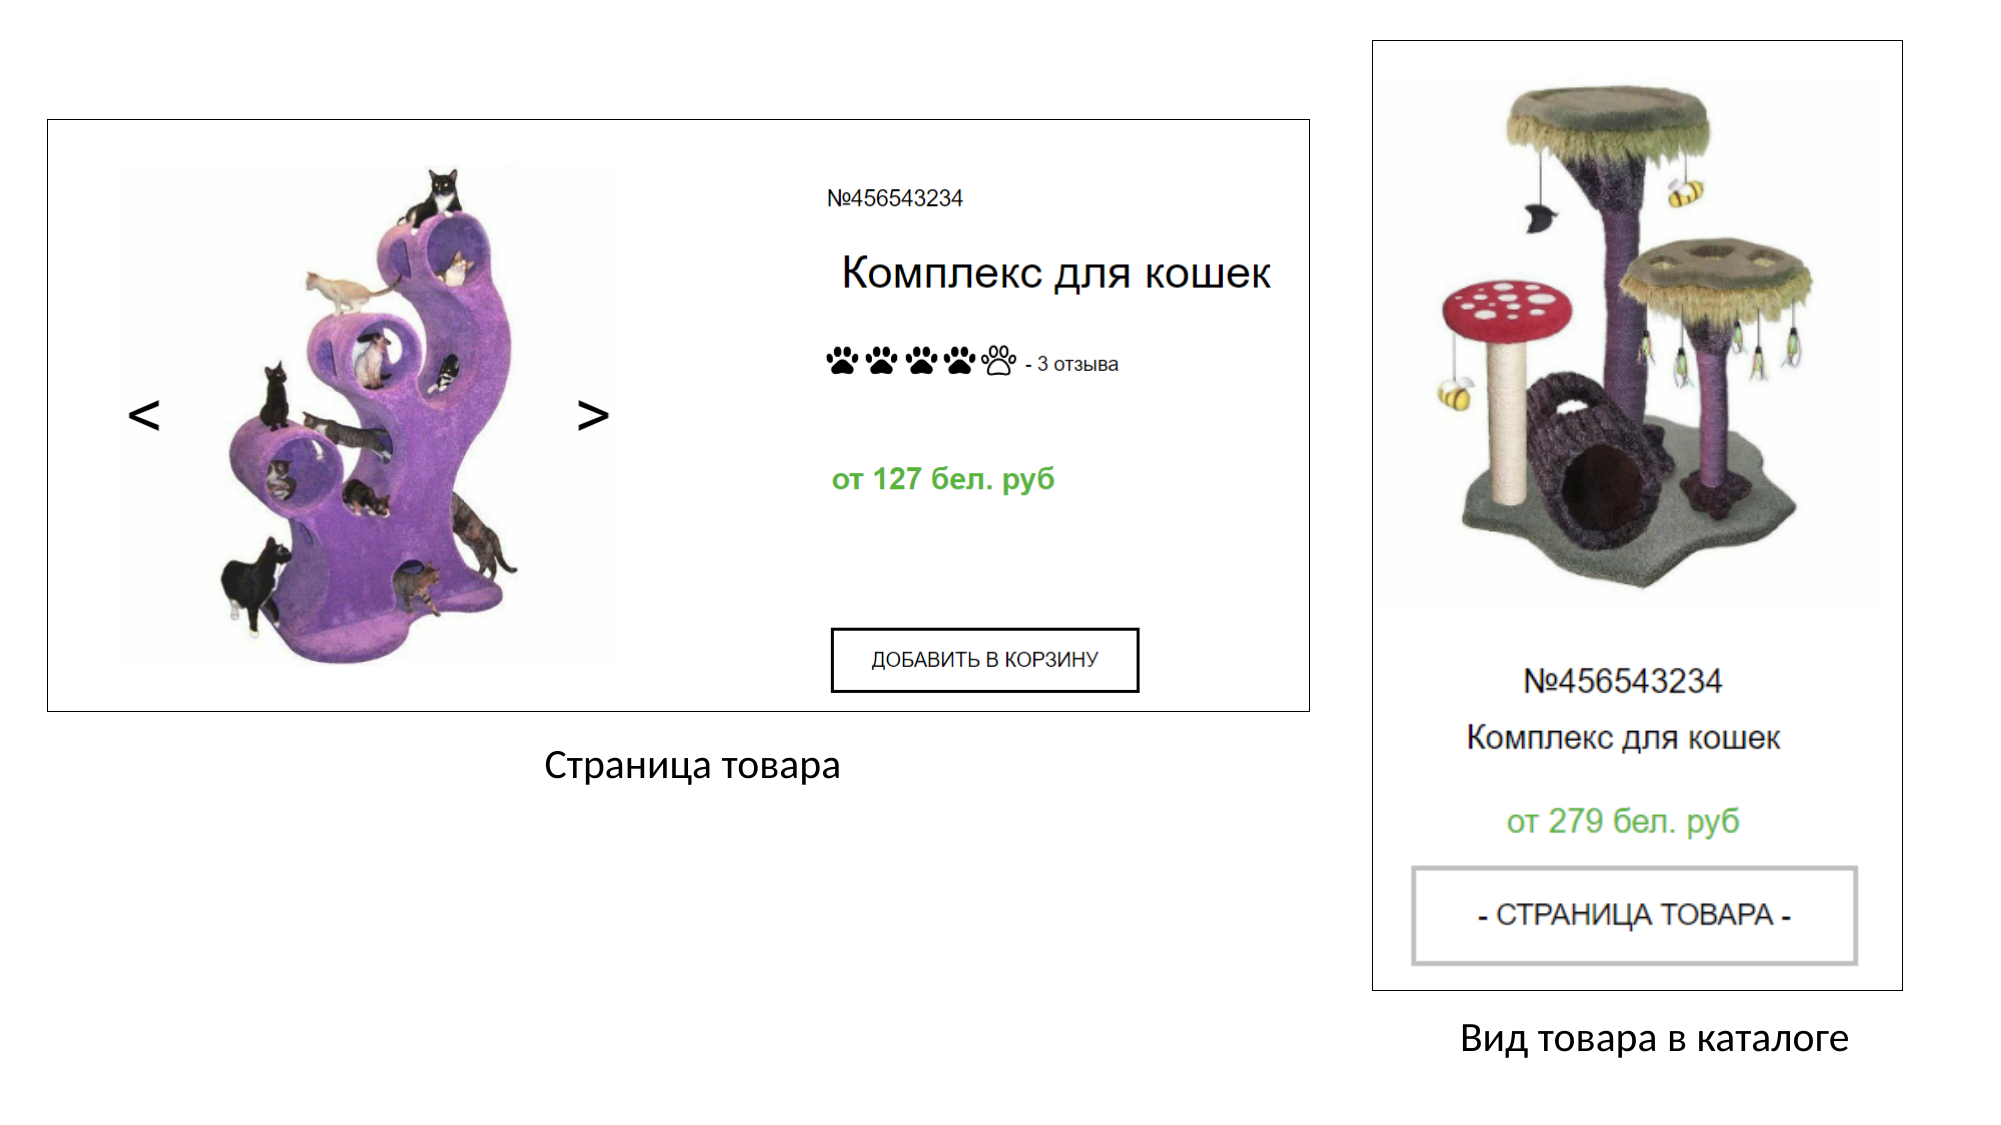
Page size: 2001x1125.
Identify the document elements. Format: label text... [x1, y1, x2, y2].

picture [1372, 40, 1903, 991]
text_box Вид товара в каталоге [1445, 1002, 1872, 1068]
text_box Страница товара [529, 728, 955, 794]
picture [47, 118, 1310, 712]
